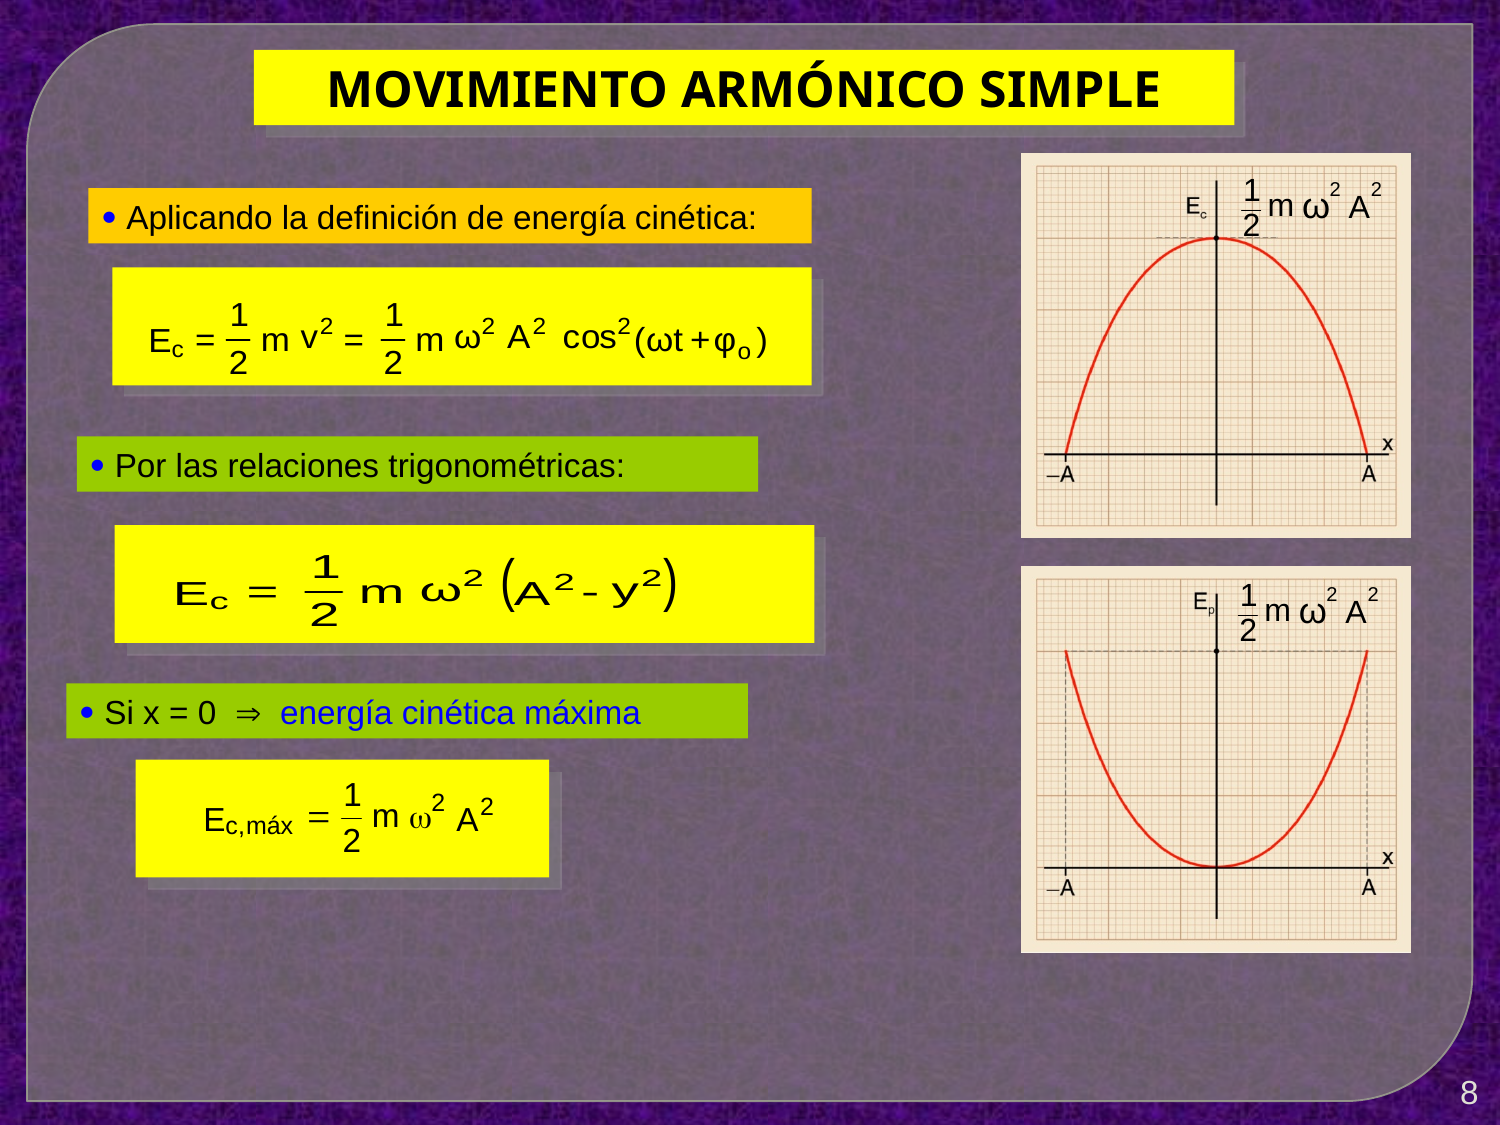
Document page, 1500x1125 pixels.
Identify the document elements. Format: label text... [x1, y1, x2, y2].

text_box [112, 267, 812, 386]
text_box  Por las relaciones trigonométricas: [76, 436, 759, 492]
text_box [114, 525, 815, 643]
text_box  Aplicando la definición de energía cinética: [88, 188, 812, 244]
text_box [135, 759, 550, 878]
text_box  Si x = 0  energía cinética máxima [66, 683, 748, 739]
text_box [182, 774, 517, 859]
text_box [135, 543, 688, 634]
picture [0, 0, 1500, 1125]
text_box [1237, 172, 1400, 241]
text_box MOVIMIENTO ARMÓNICO SIMPLE [253, 49, 1235, 126]
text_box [143, 290, 780, 382]
slide_number 8 [1417, 1068, 1494, 1114]
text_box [1234, 577, 1397, 646]
